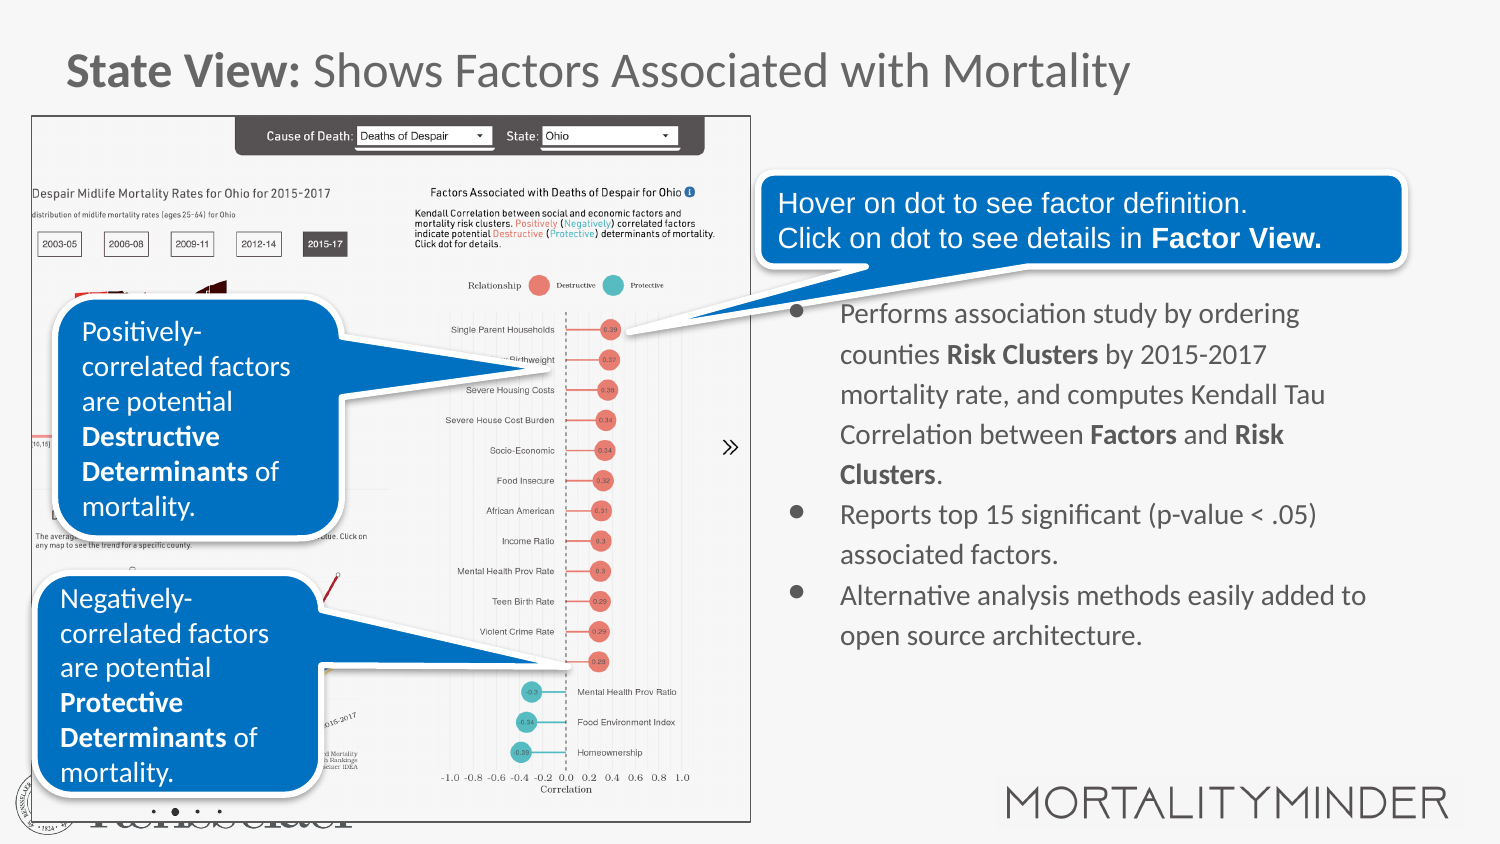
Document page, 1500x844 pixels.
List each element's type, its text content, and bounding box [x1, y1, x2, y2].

title State View: Shows Factors Associated with Mortality [51, 22, 1449, 83]
list Performs association study by ordering counties Risk Clusters by 2015-2017 mortality rate, and computes Kendall Tau Correlation between Factors and Risk Clusters. Reports top 15 significant (p-value < .05) associated factors. Alternative analysis methods easily added to open source architecture. [755, 196, 1397, 757]
text_box Hover on dot to see factor definition. Click on dot to see details in Factor View. [755, 169, 1408, 268]
picture [15, 116, 751, 835]
picture [996, 775, 1464, 830]
